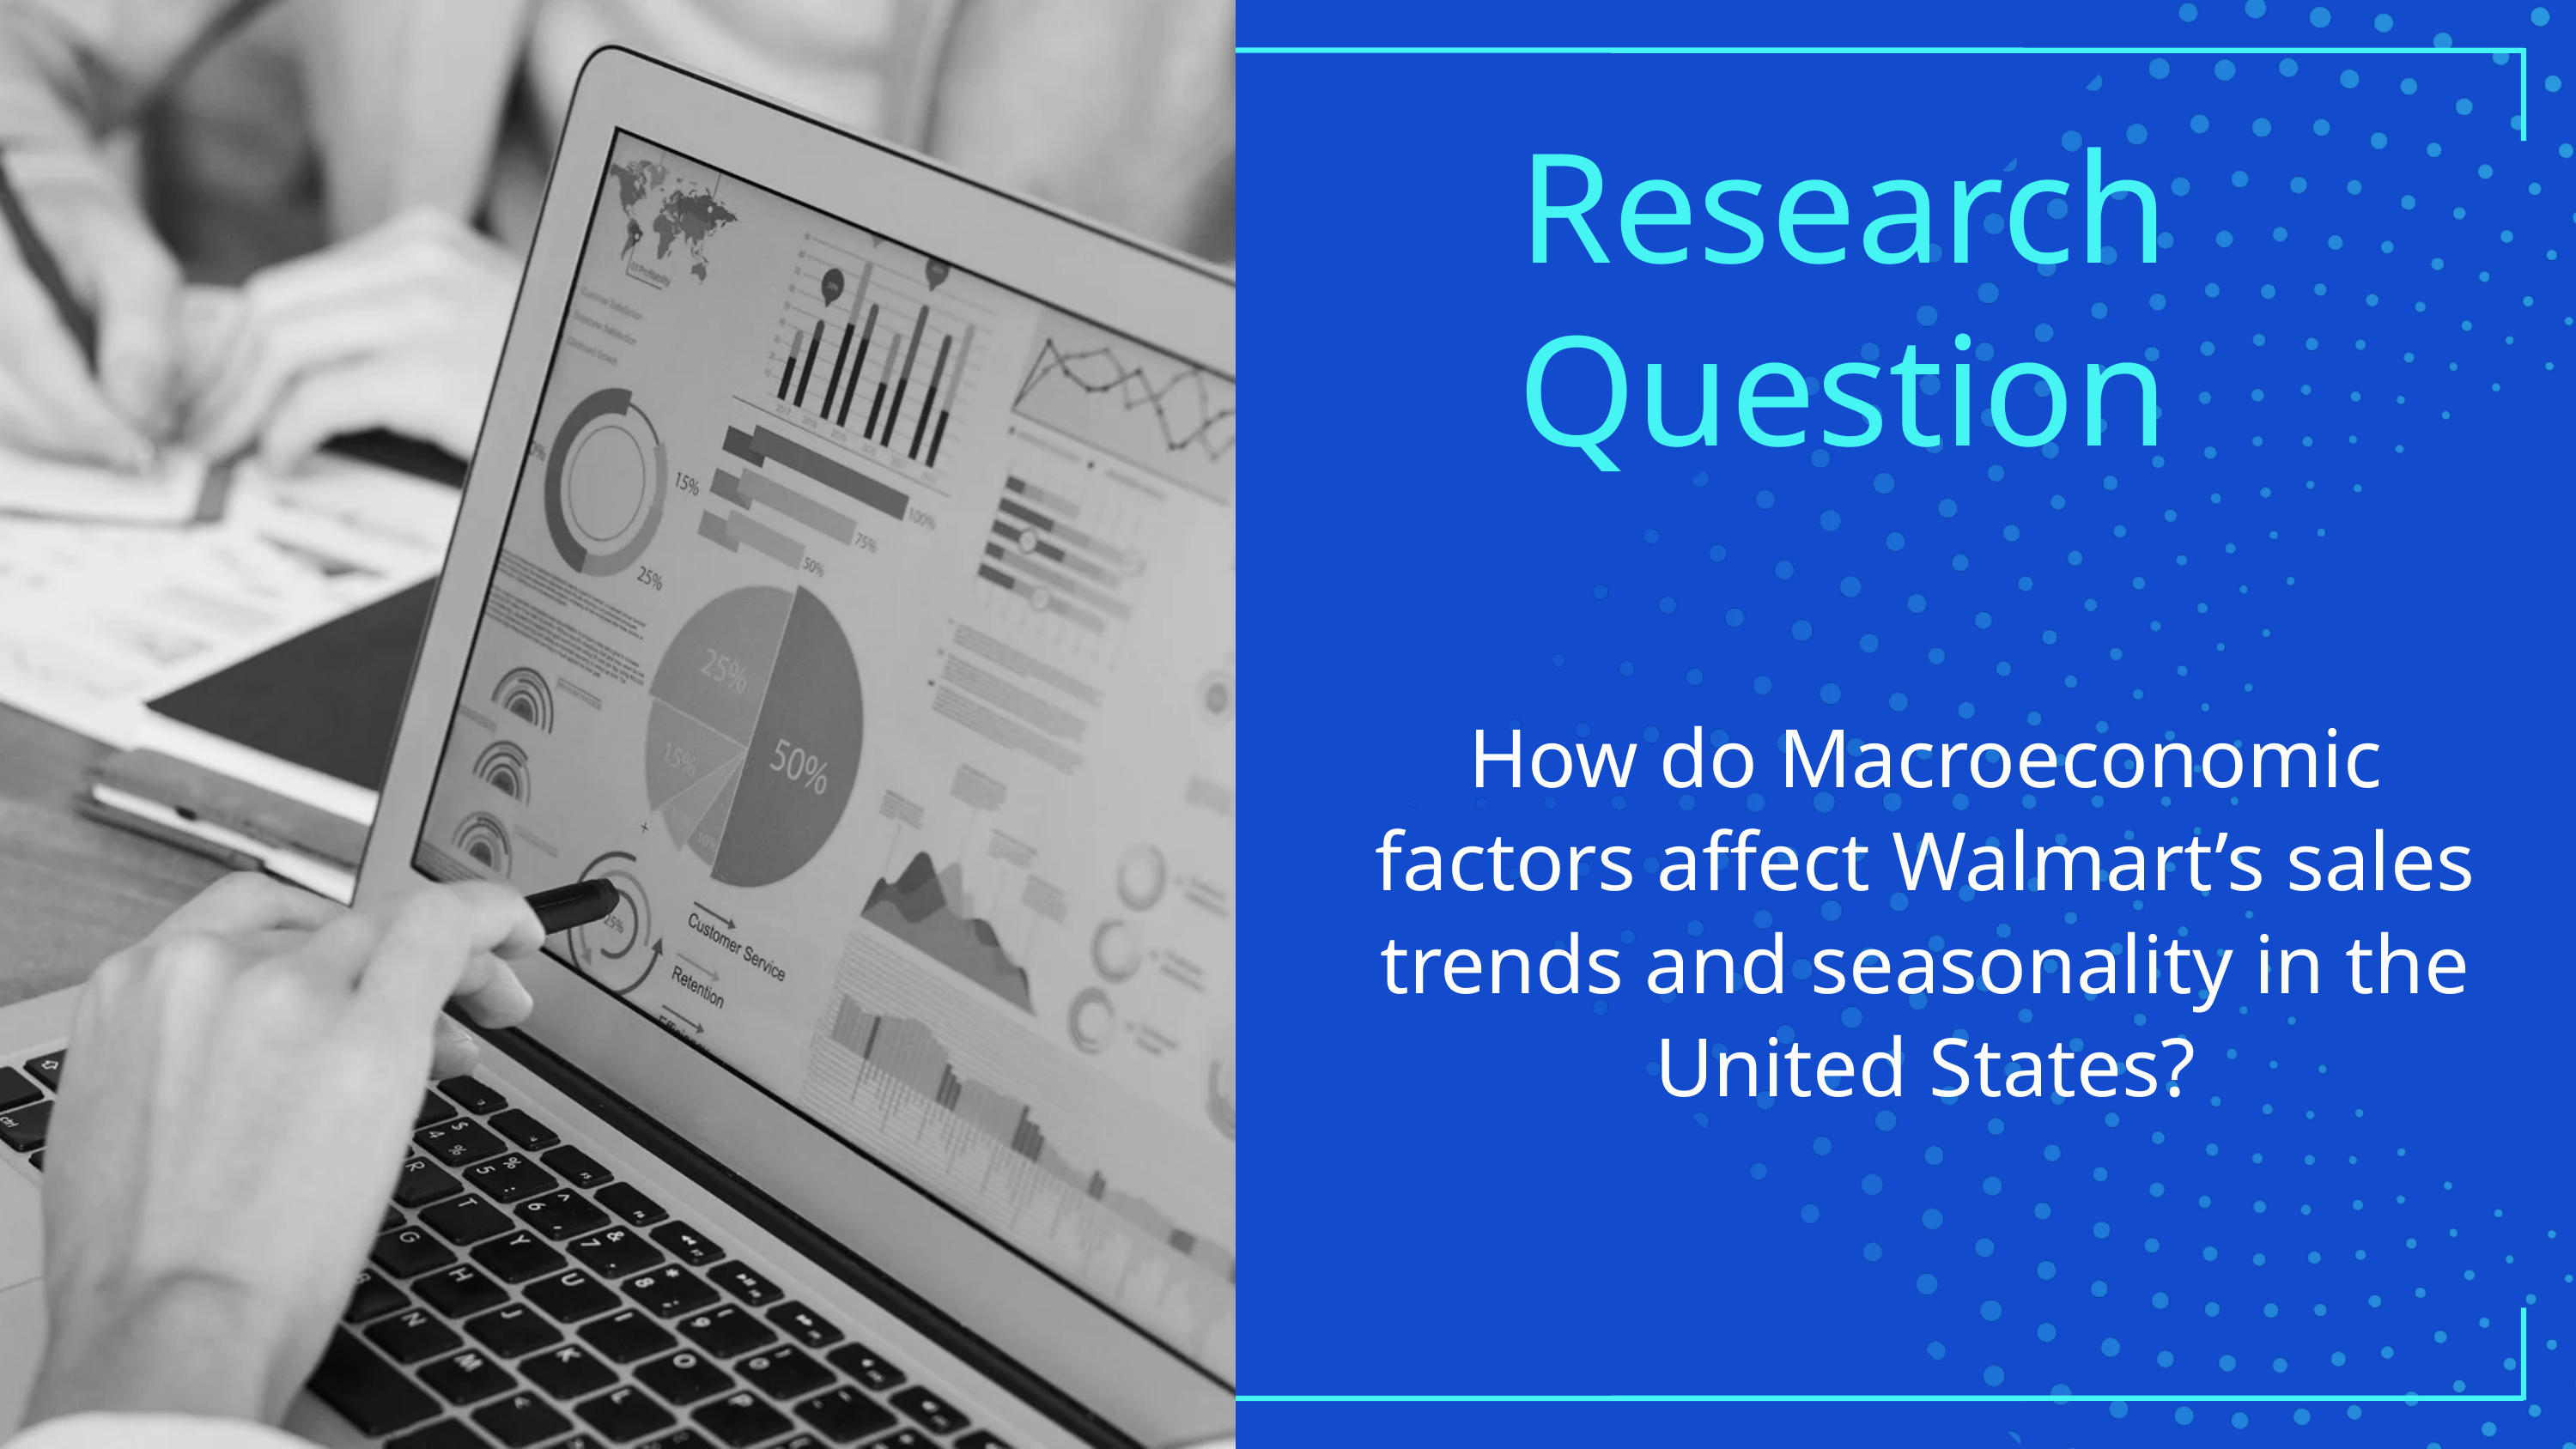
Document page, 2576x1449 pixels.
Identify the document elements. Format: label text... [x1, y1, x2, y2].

text_box [1473, 0, 2576, 1449]
text_box How do Macroeconomic factors affect Walmart’s sales trends and seasonality in the United States? [1374, 700, 2477, 1113]
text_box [0, 0, 1236, 1449]
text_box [1238, 1305, 2526, 1399]
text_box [1238, 50, 2526, 143]
text_box Research Question [1238, 152, 2477, 476]
